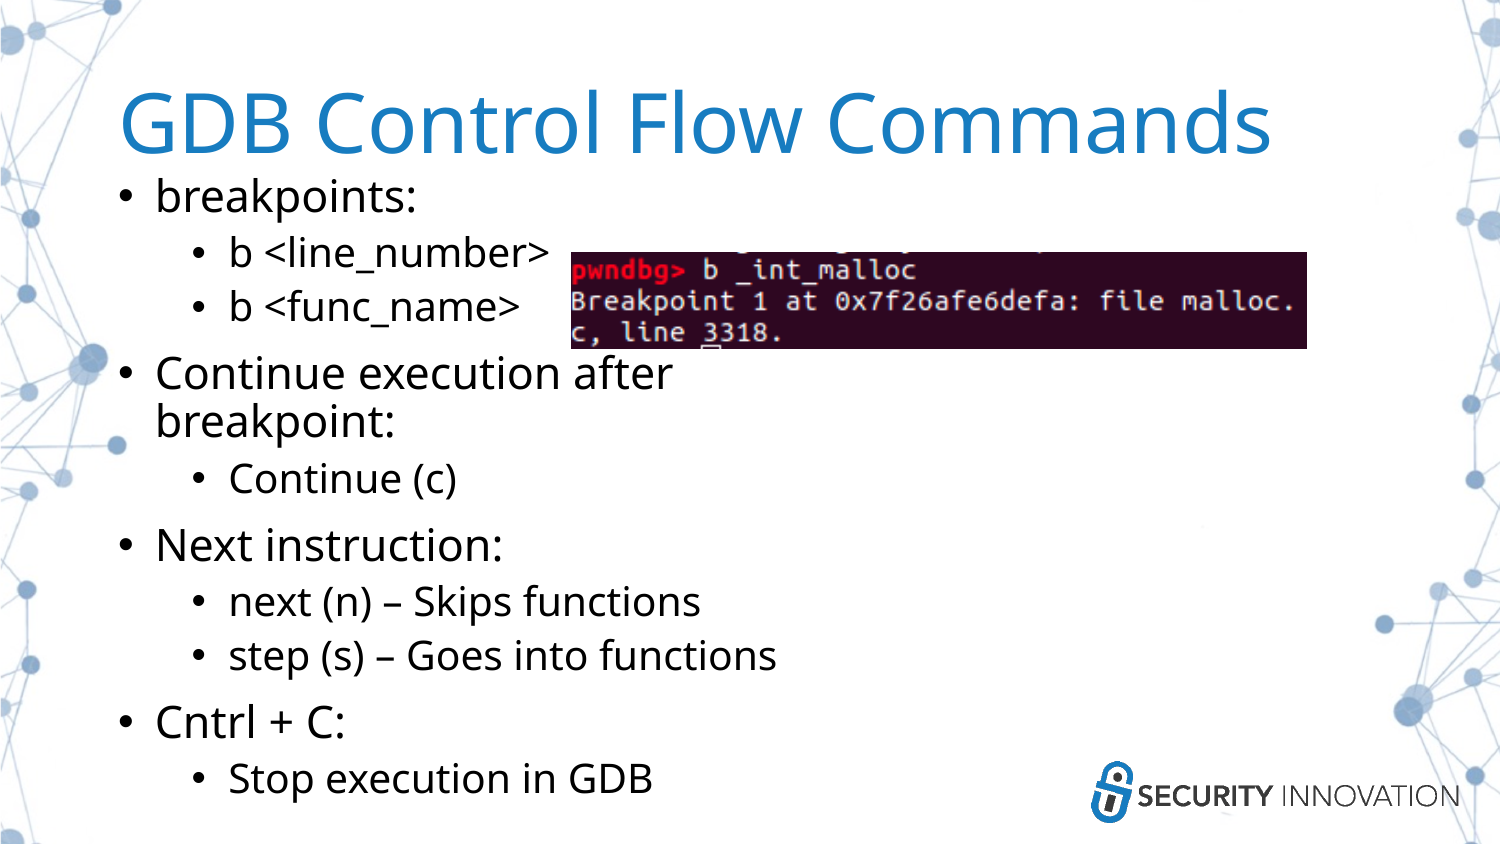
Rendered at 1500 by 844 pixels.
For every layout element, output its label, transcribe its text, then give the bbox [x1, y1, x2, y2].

picture [1, 1, 333, 844]
title GDB Control Flow Commands [103, 44, 1397, 208]
list breakpoints: b <line_number> b <func_name> Continue execution after breakpoint: Continue (c) Next instruction: next (n) – Skips functions step (s) – Goes into functions Cntrl + C: Stop execution in GDB [103, 166, 795, 844]
picture [571, 1, 1500, 844]
